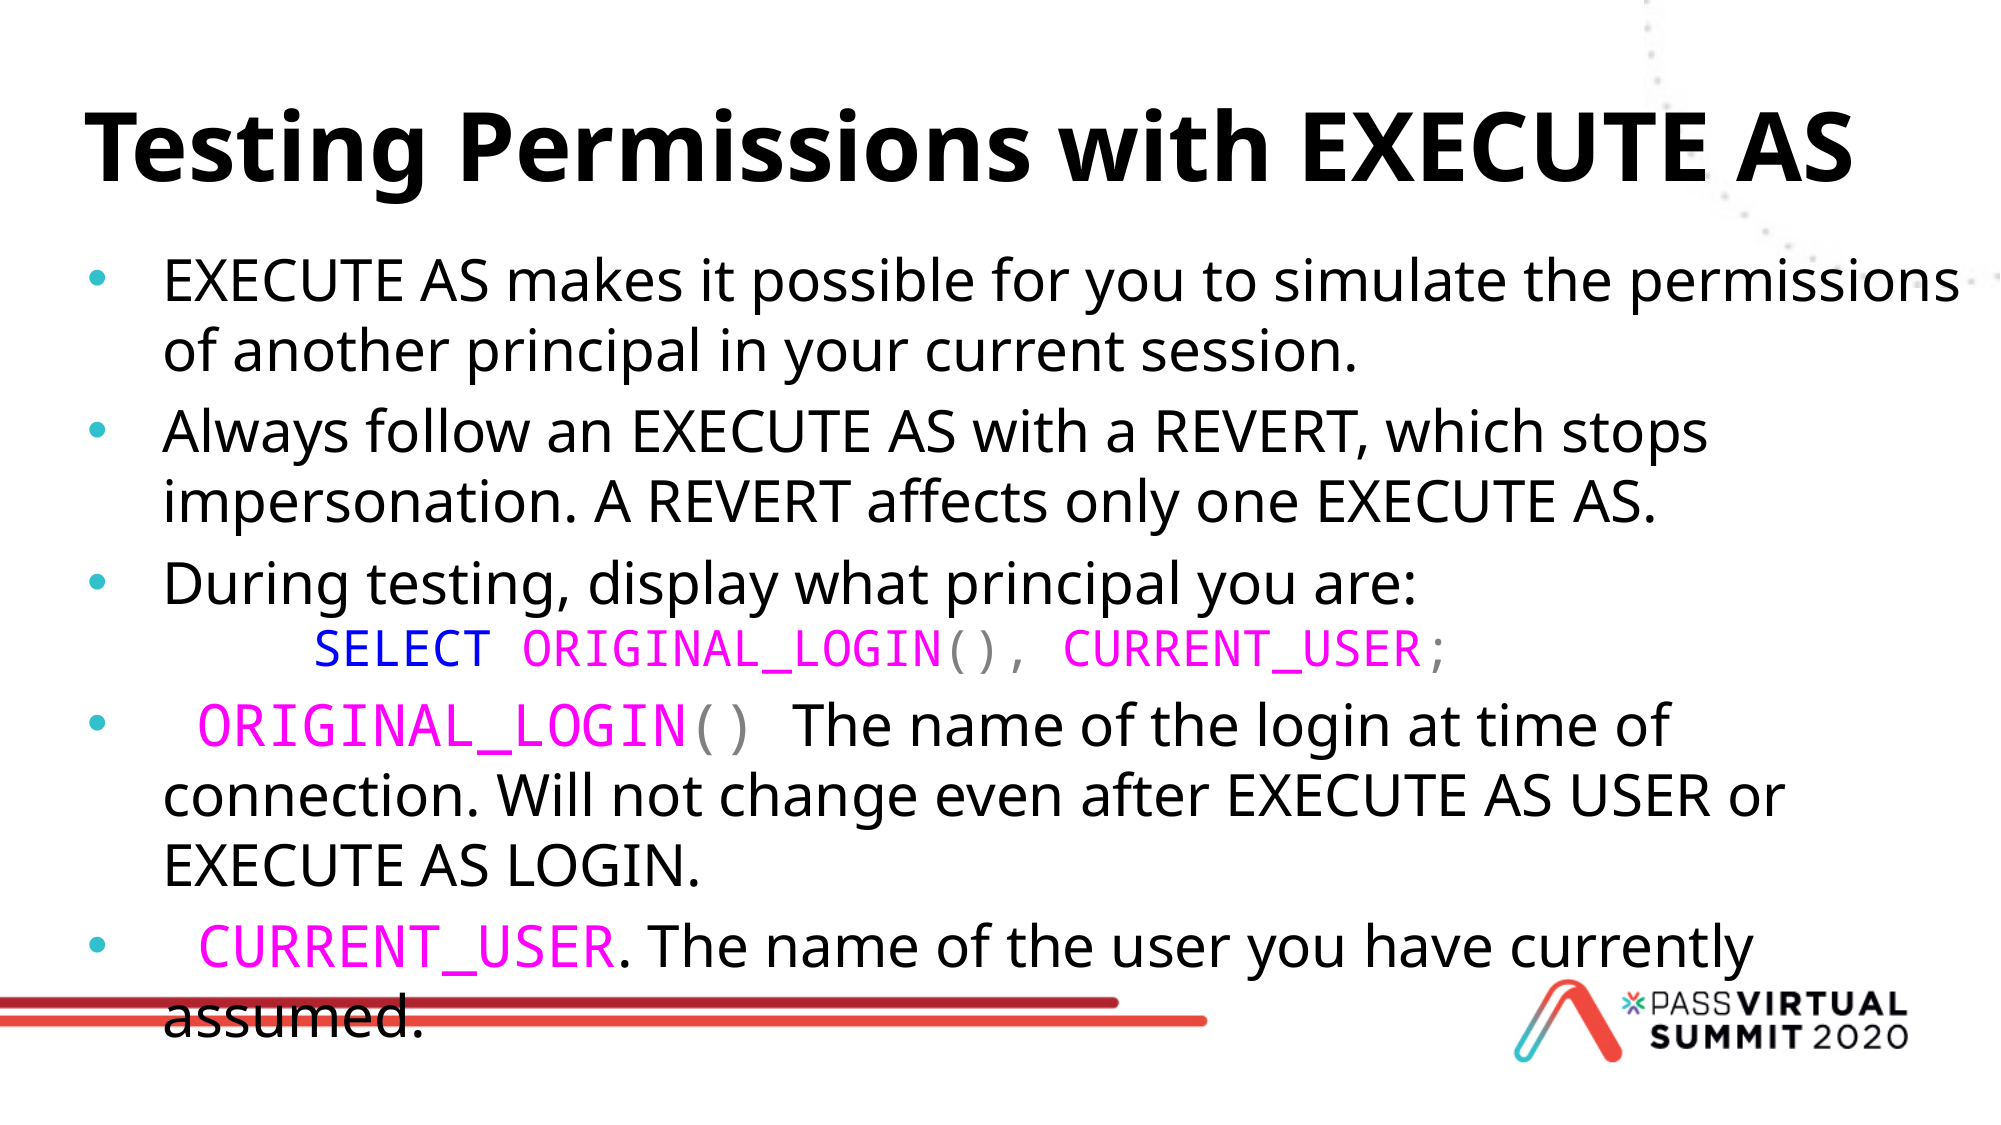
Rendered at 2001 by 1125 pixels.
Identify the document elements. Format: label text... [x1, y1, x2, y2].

picture [0, 0, 2000, 1125]
title Testing Permissions with EXECUTE AS [68, 95, 1924, 231]
list EXECUTE AS makes it possible for you to simulate the permissions of another principal in your current session. Always follow an EXECUTE AS with a REVERT, which stops impersonation. A REVERT affects only one EXECUTE AS. During testing, display what principal you are: SELECT ORIGINAL_LOGIN(), CURRENT_USER; ORIGINAL_LOGIN() The name of the login at time of connection. Will not change even after EXECUTE AS USER or EXECUTE AS LOGIN. CURRENT_USER. The name of the user you have currently assumed. [72, 235, 1988, 948]
